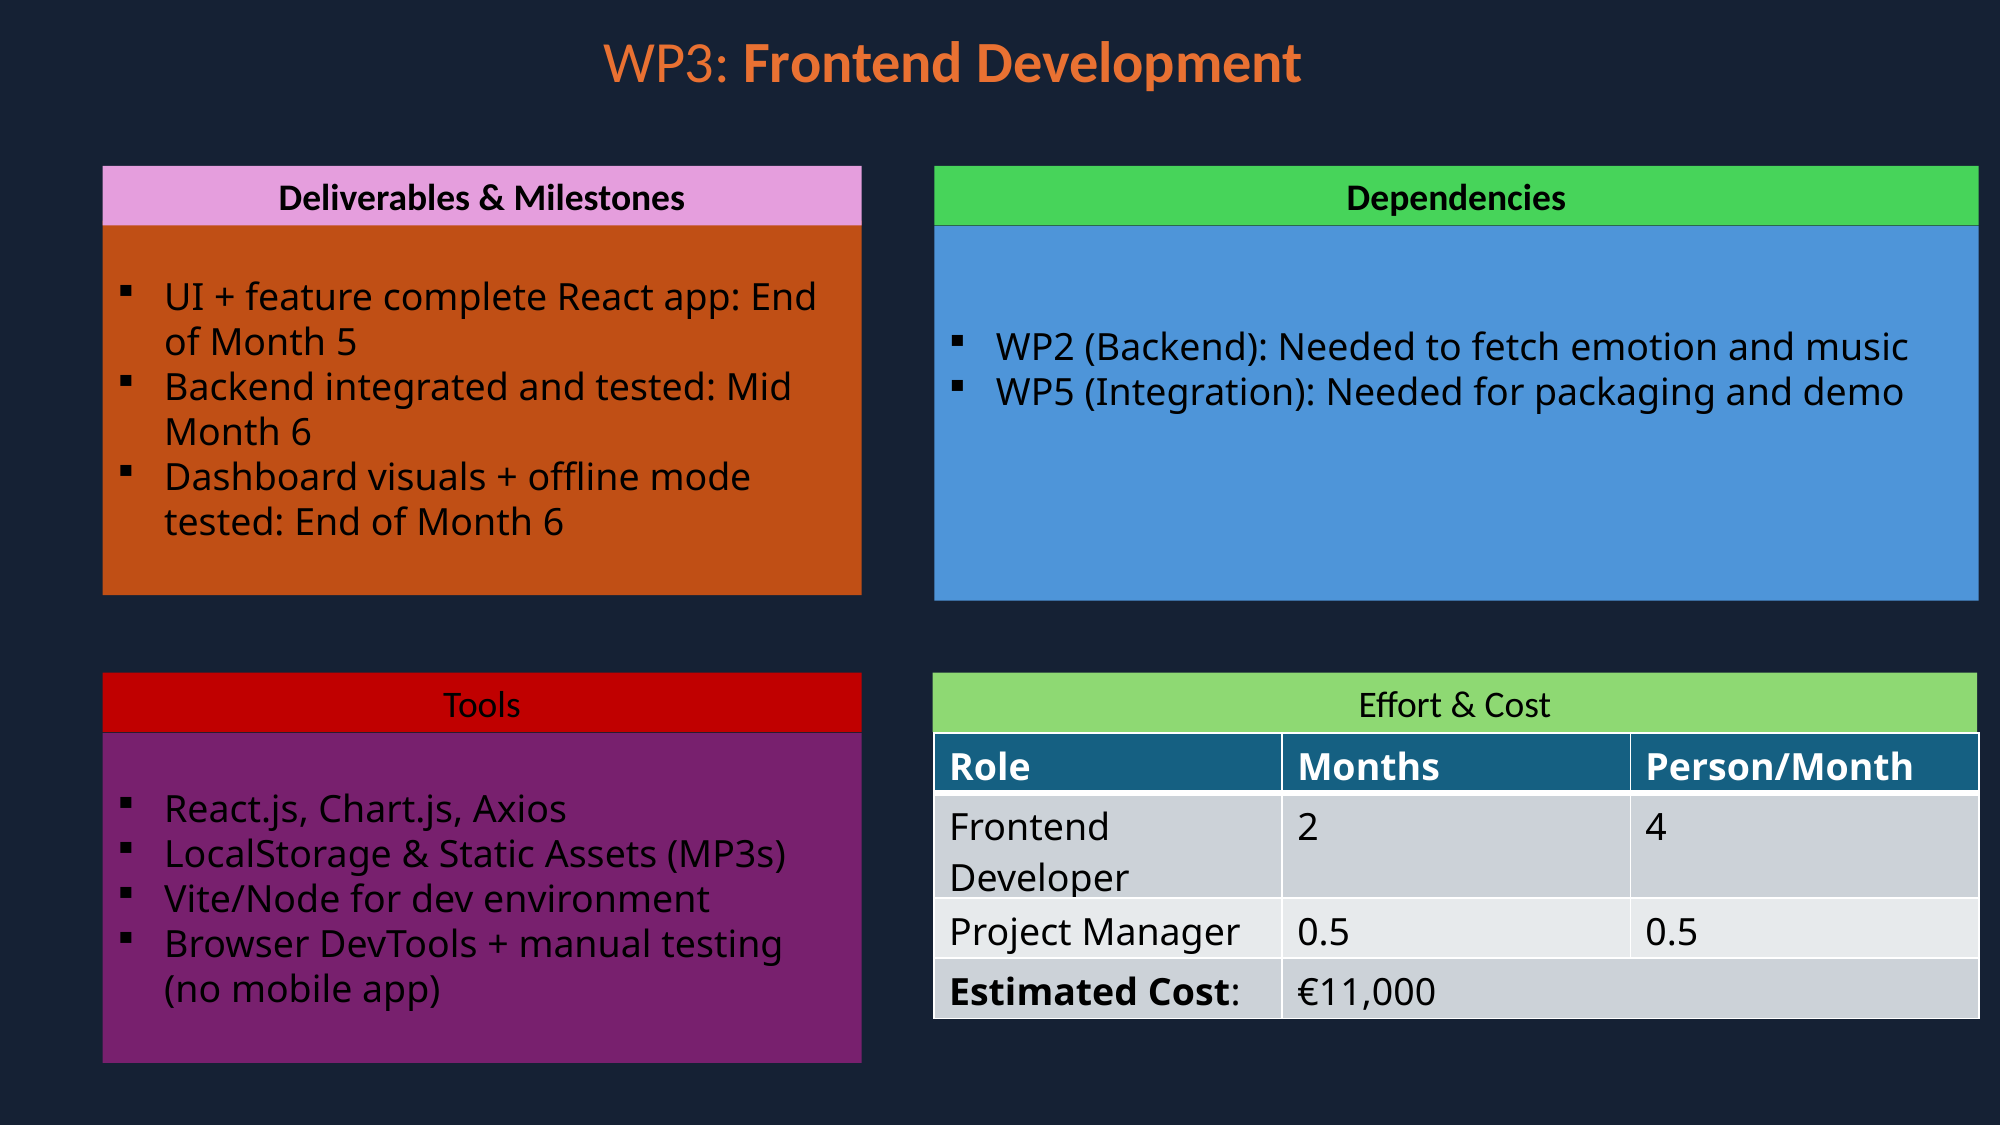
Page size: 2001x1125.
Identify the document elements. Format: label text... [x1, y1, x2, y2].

table_cell 0.5 [1631, 899, 1978, 957]
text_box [933, 165, 1980, 606]
table_cell Frontend Developer [935, 796, 1281, 897]
text_box WP3: Frontend Development [362, 17, 1558, 102]
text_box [101, 165, 863, 600]
table_header Person/Month [1631, 734, 1978, 790]
table_cell 2 [1283, 796, 1630, 897]
table_cell Estimated Cost: [935, 959, 1281, 1018]
table_header Role [935, 734, 1281, 790]
table_cell Project Manager [935, 899, 1281, 957]
table_cell €11,000 [1283, 959, 1978, 1018]
text_box Effort & Cost [932, 672, 1978, 733]
table_header Months [1283, 734, 1630, 790]
table_cell 4 [1631, 796, 1978, 897]
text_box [101, 671, 863, 1067]
table_cell 0.5 [1283, 899, 1630, 957]
